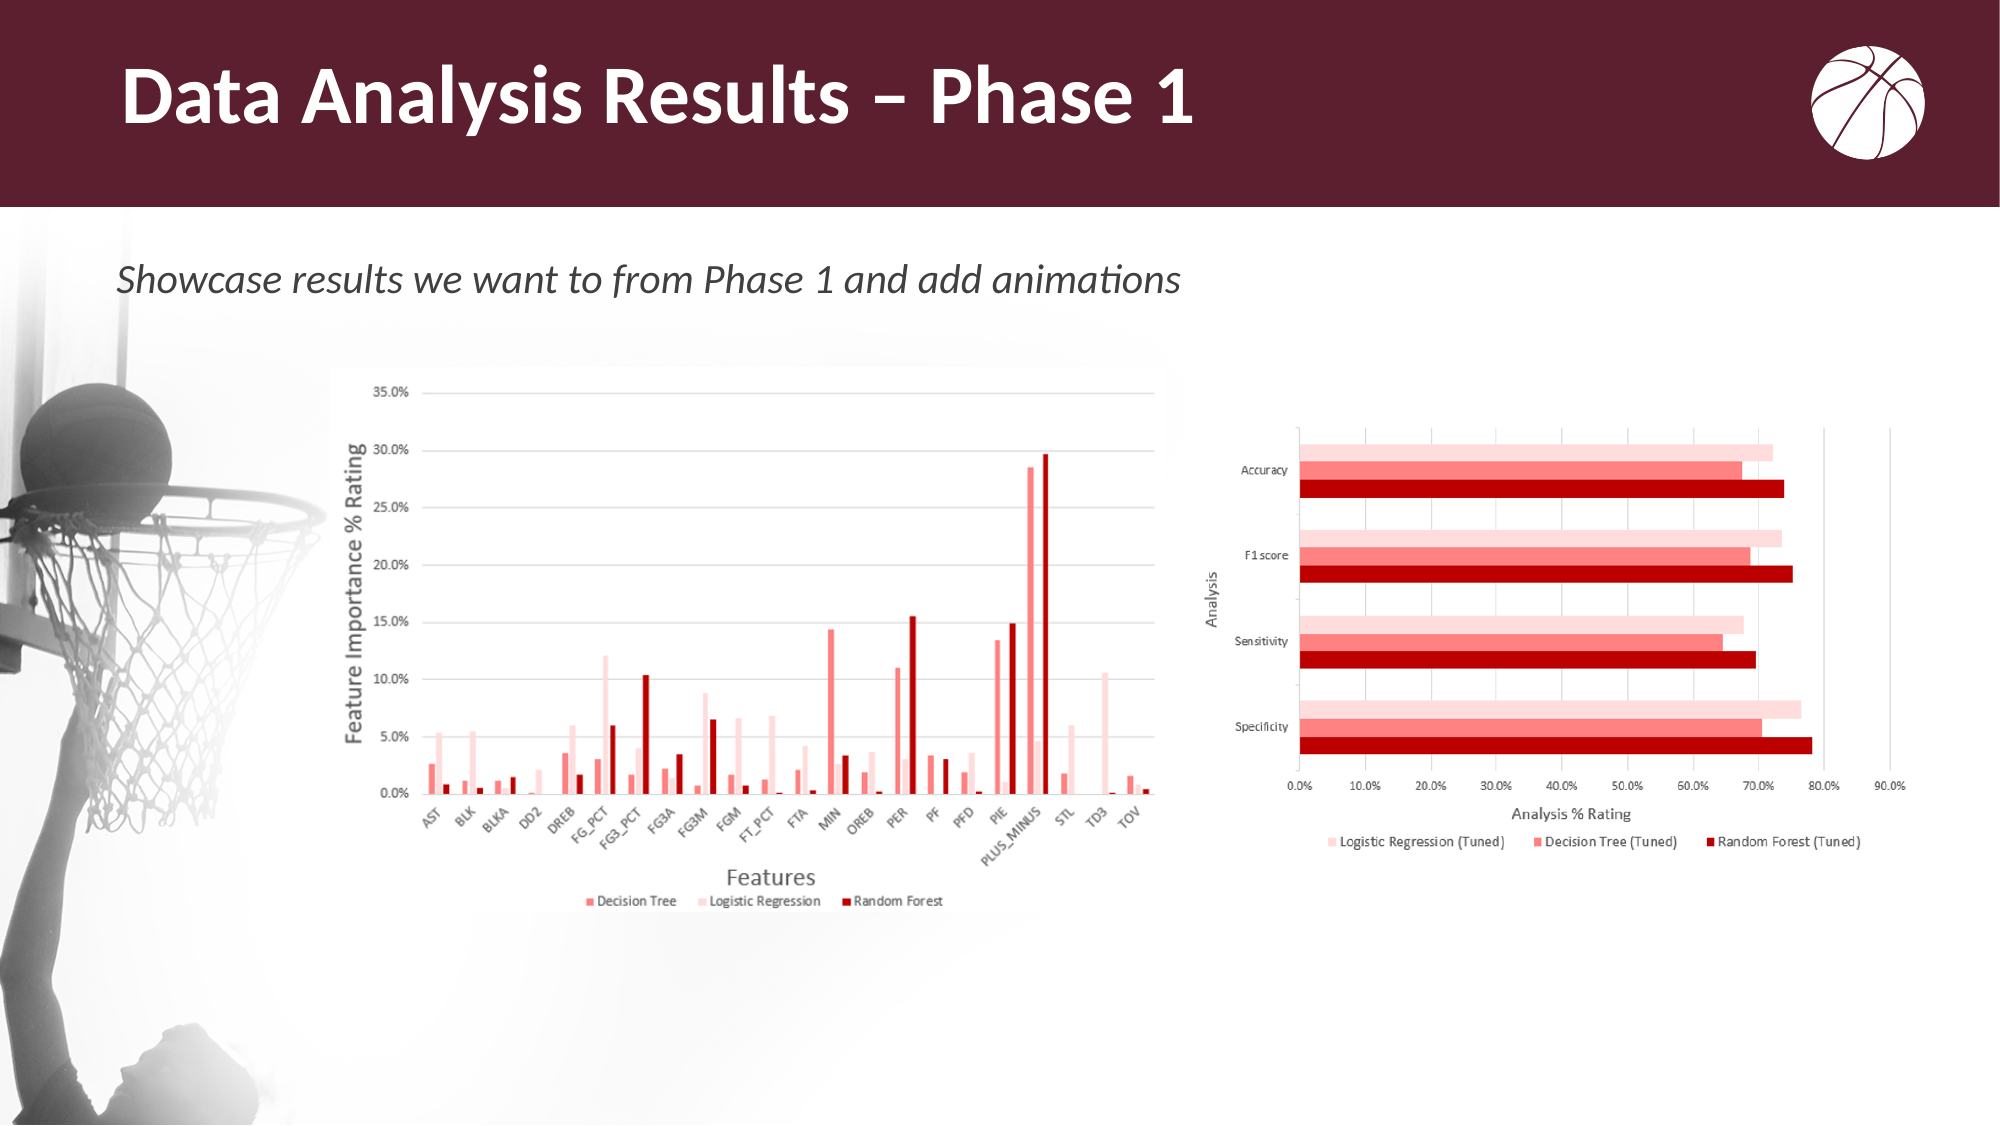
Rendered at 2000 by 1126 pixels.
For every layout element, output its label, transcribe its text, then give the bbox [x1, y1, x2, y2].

title Data Analysis Results – Phase 1 [104, 24, 1905, 156]
list Showcase results we want to from Phase 1 and add animations [99, 243, 1900, 1036]
picture [0, 0, 2000, 1125]
